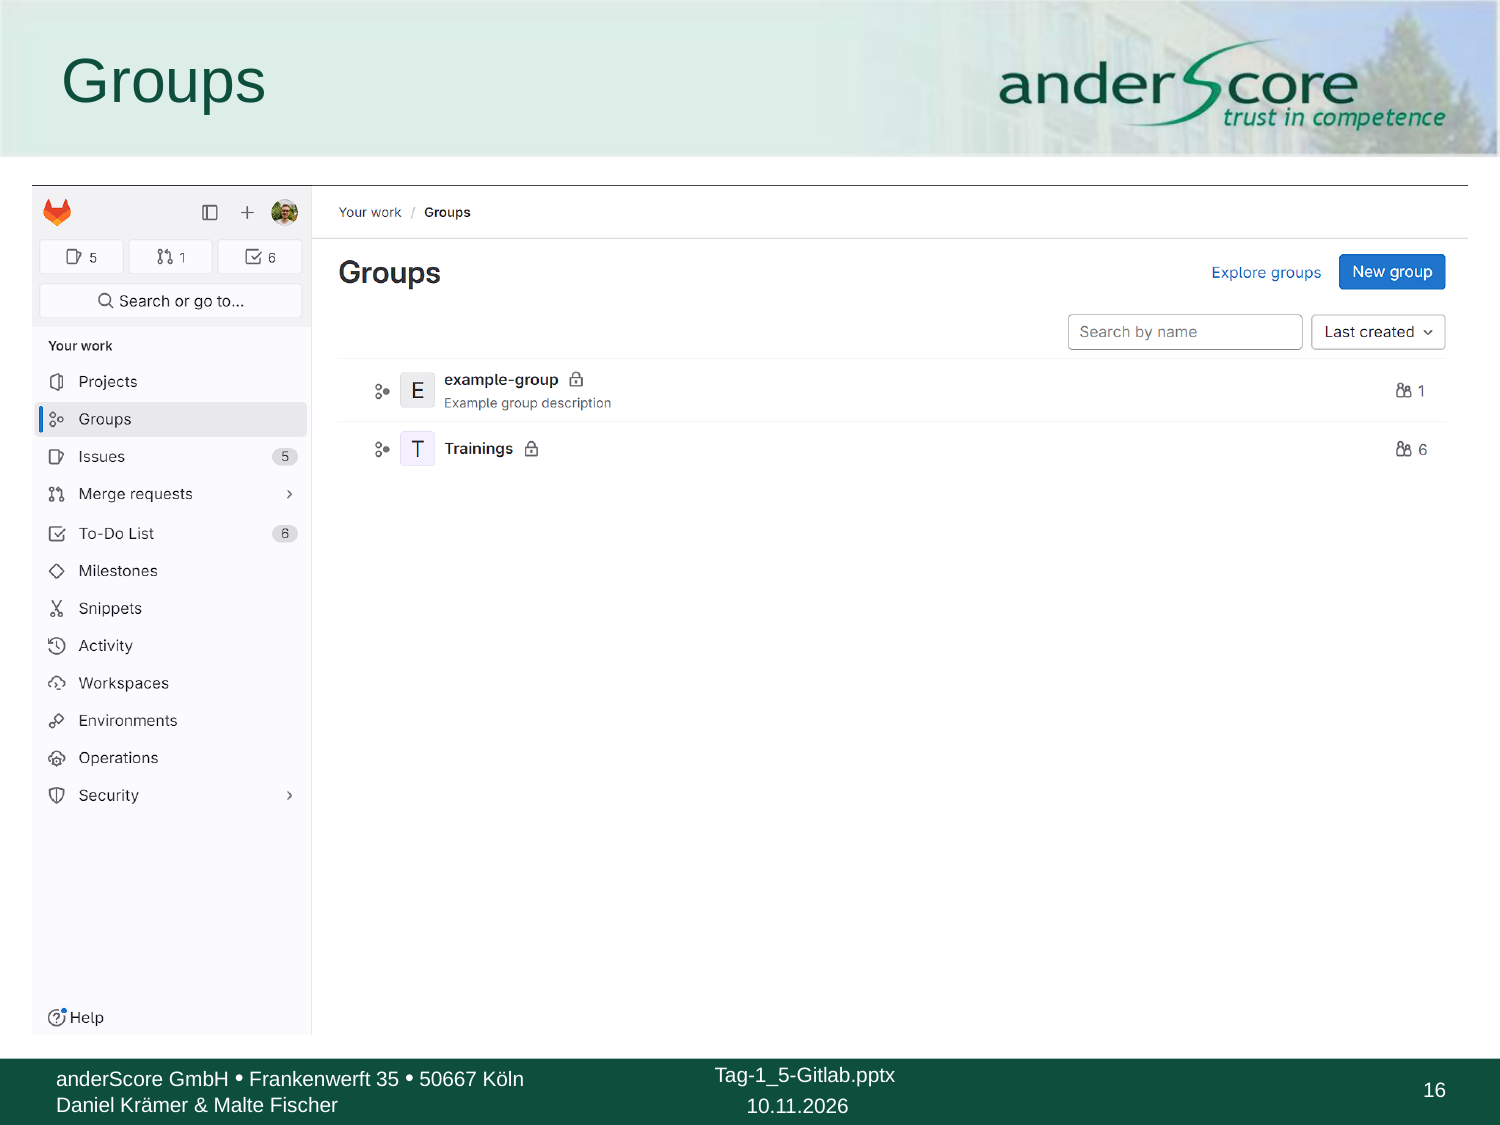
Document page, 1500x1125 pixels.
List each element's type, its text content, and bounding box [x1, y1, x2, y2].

picture [32, 185, 1468, 1036]
title Groups [46, 24, 959, 141]
picture [0, 0, 1500, 157]
